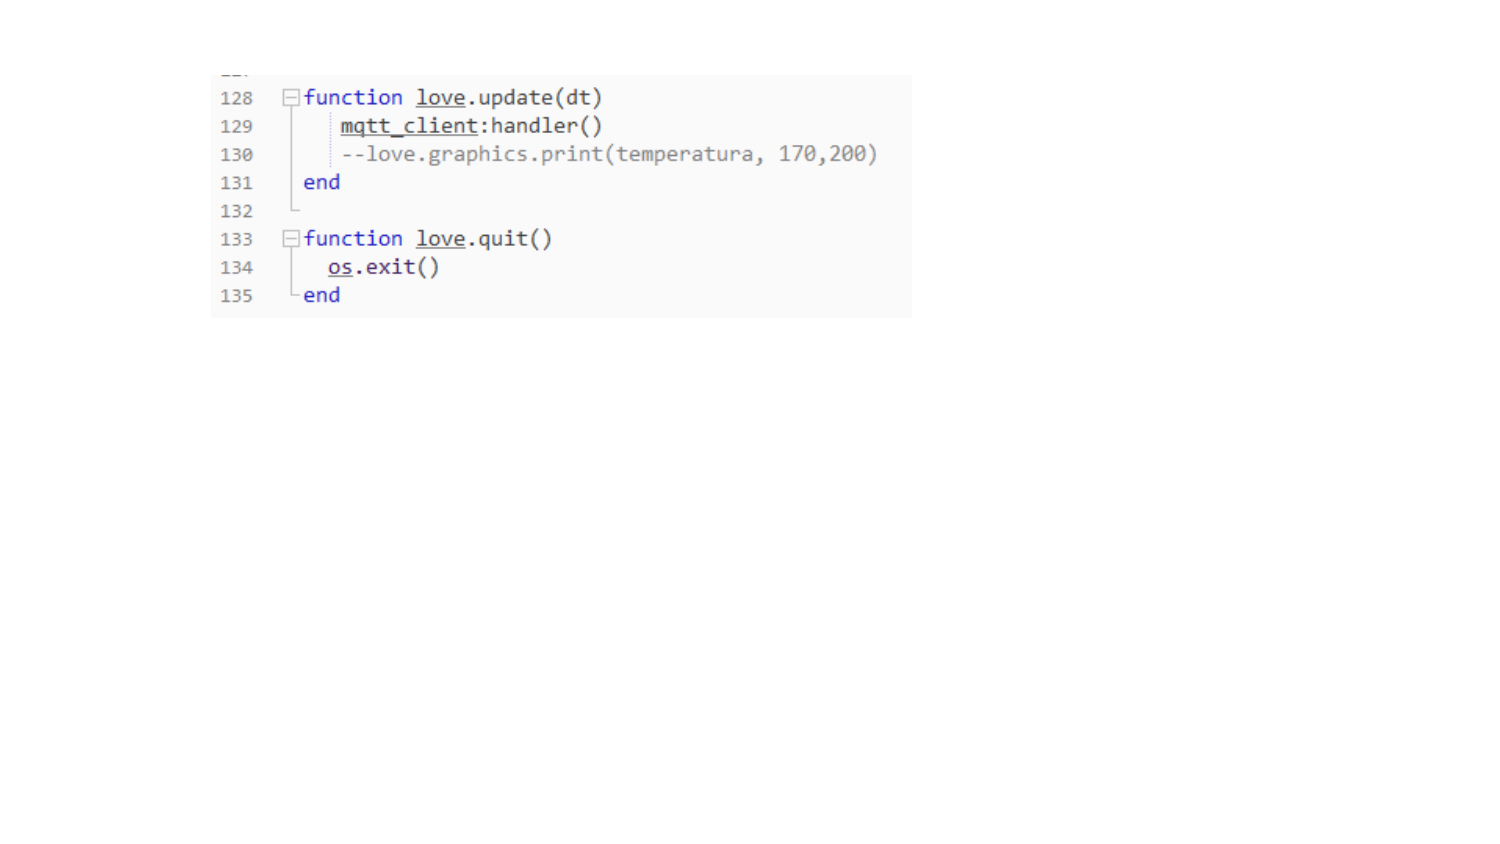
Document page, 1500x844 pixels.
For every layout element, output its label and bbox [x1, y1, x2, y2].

picture [211, 75, 912, 319]
